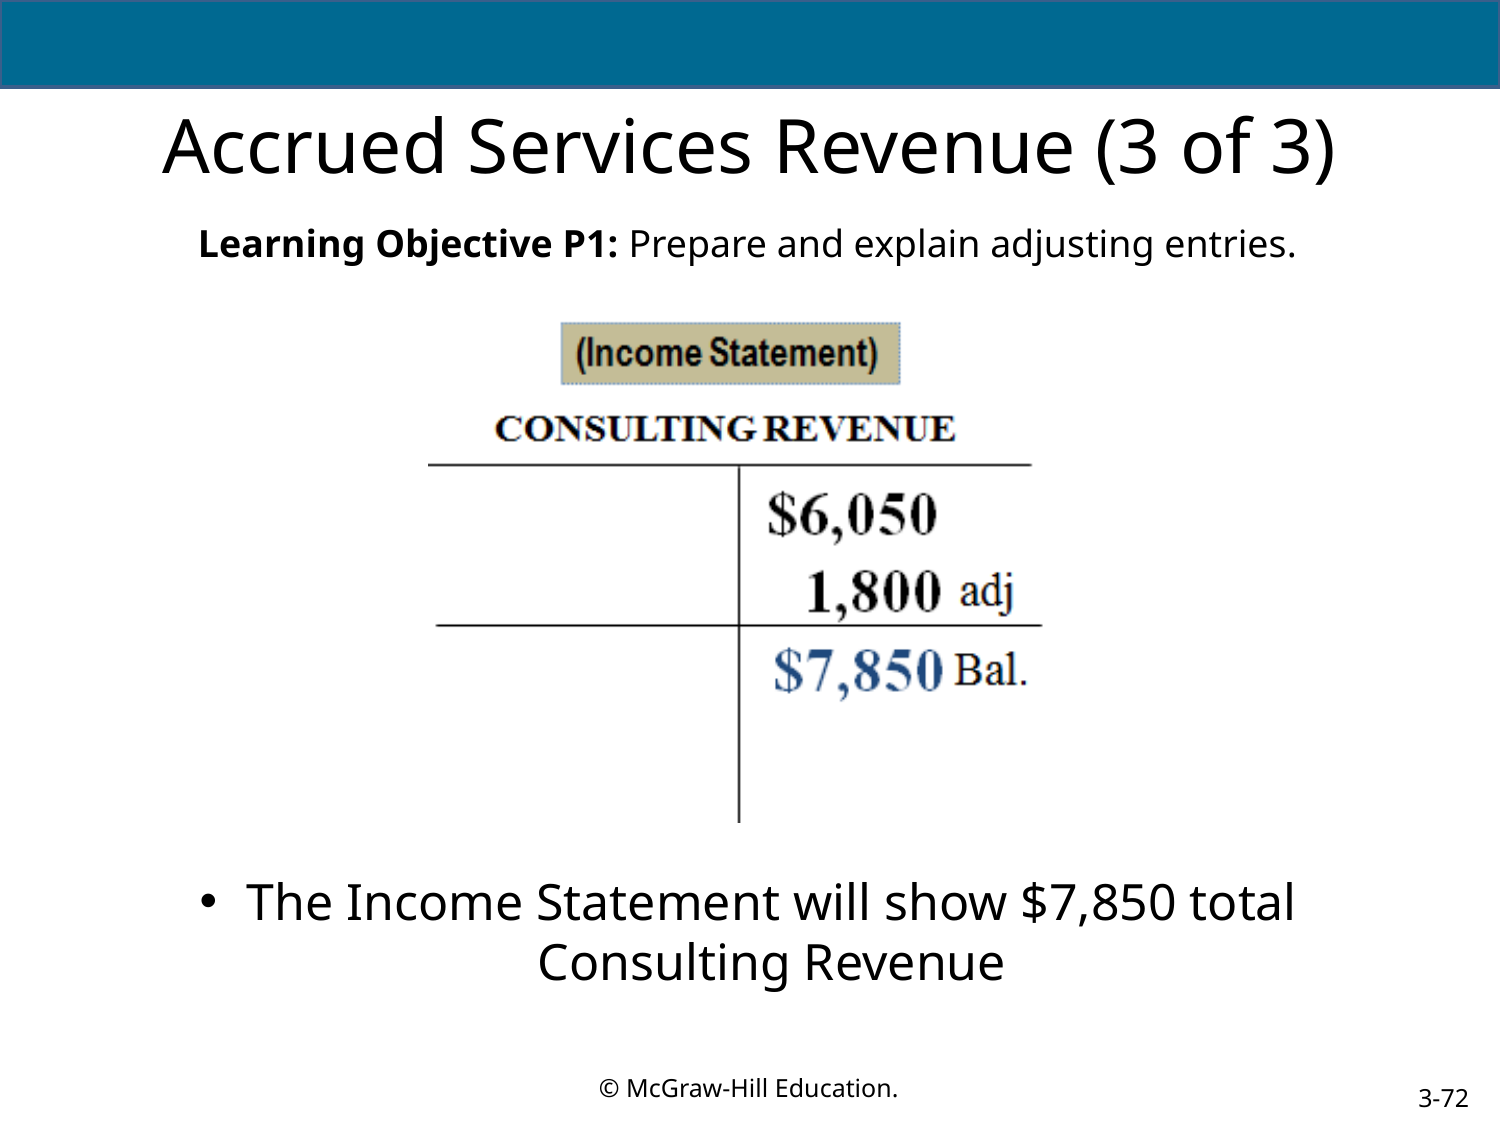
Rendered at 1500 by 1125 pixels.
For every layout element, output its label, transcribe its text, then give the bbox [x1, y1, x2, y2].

list The Income Statement will show $7,850 total Consulting Revenue [84, 862, 1413, 1051]
picture [428, 302, 1072, 823]
title Accrued Services Revenue (3 of 3) [0, 87, 1500, 201]
list Learning Objective P1: Prepare and explain adjusting entries. [116, 212, 1380, 276]
